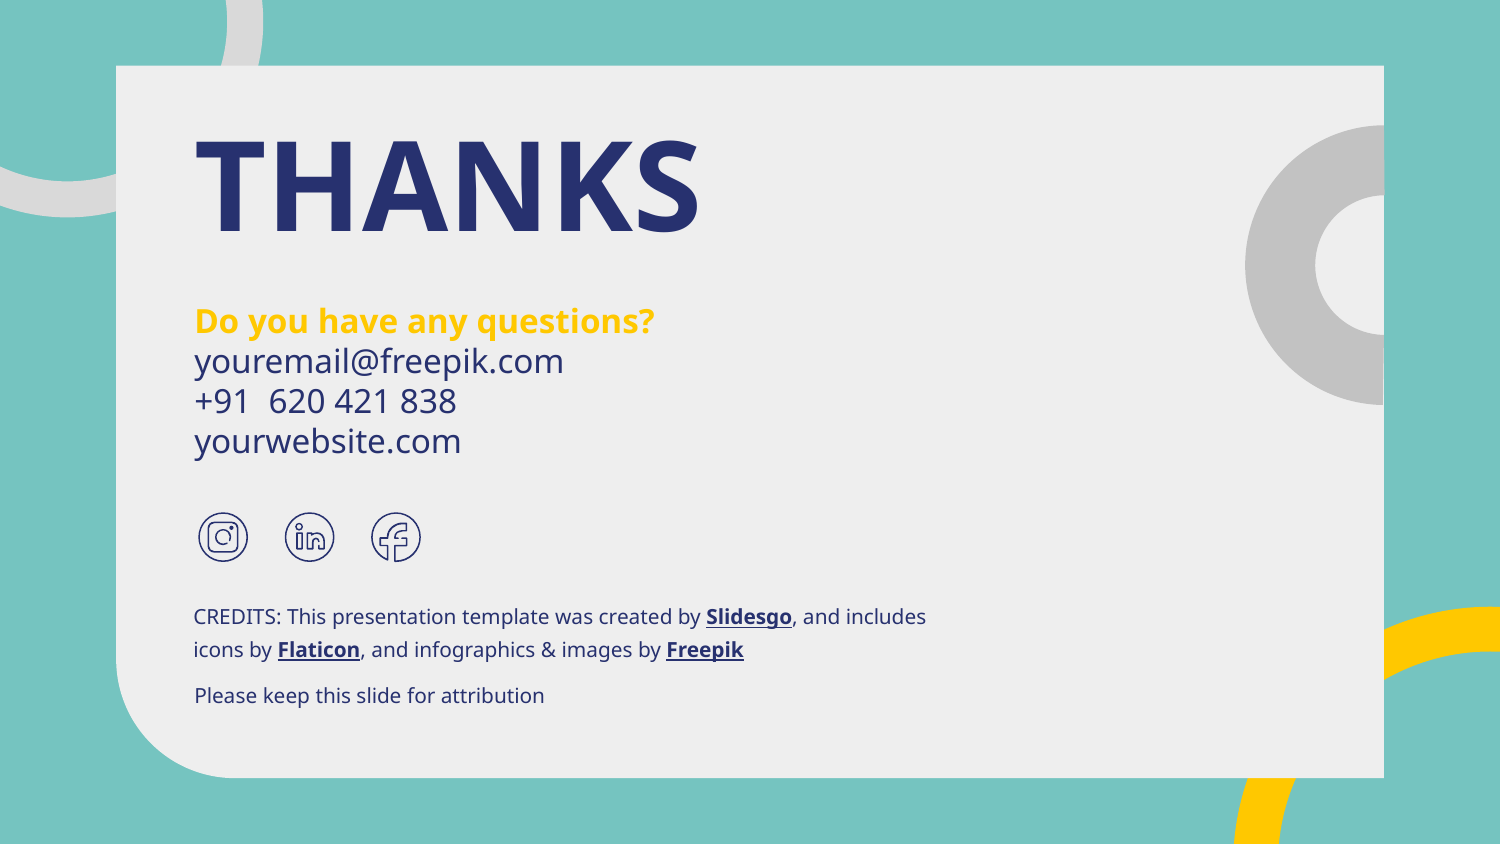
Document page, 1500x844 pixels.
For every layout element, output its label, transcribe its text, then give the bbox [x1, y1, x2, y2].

text_box [371, 512, 421, 563]
subtitle Do you have any questions? youremail@freepik.com +91 620 421 838 yourwebsite.com [179, 265, 1235, 497]
text_box Please keep this slide for attribution [179, 663, 1469, 714]
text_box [284, 512, 335, 563]
title THANKS [179, 91, 1300, 272]
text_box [198, 512, 249, 563]
